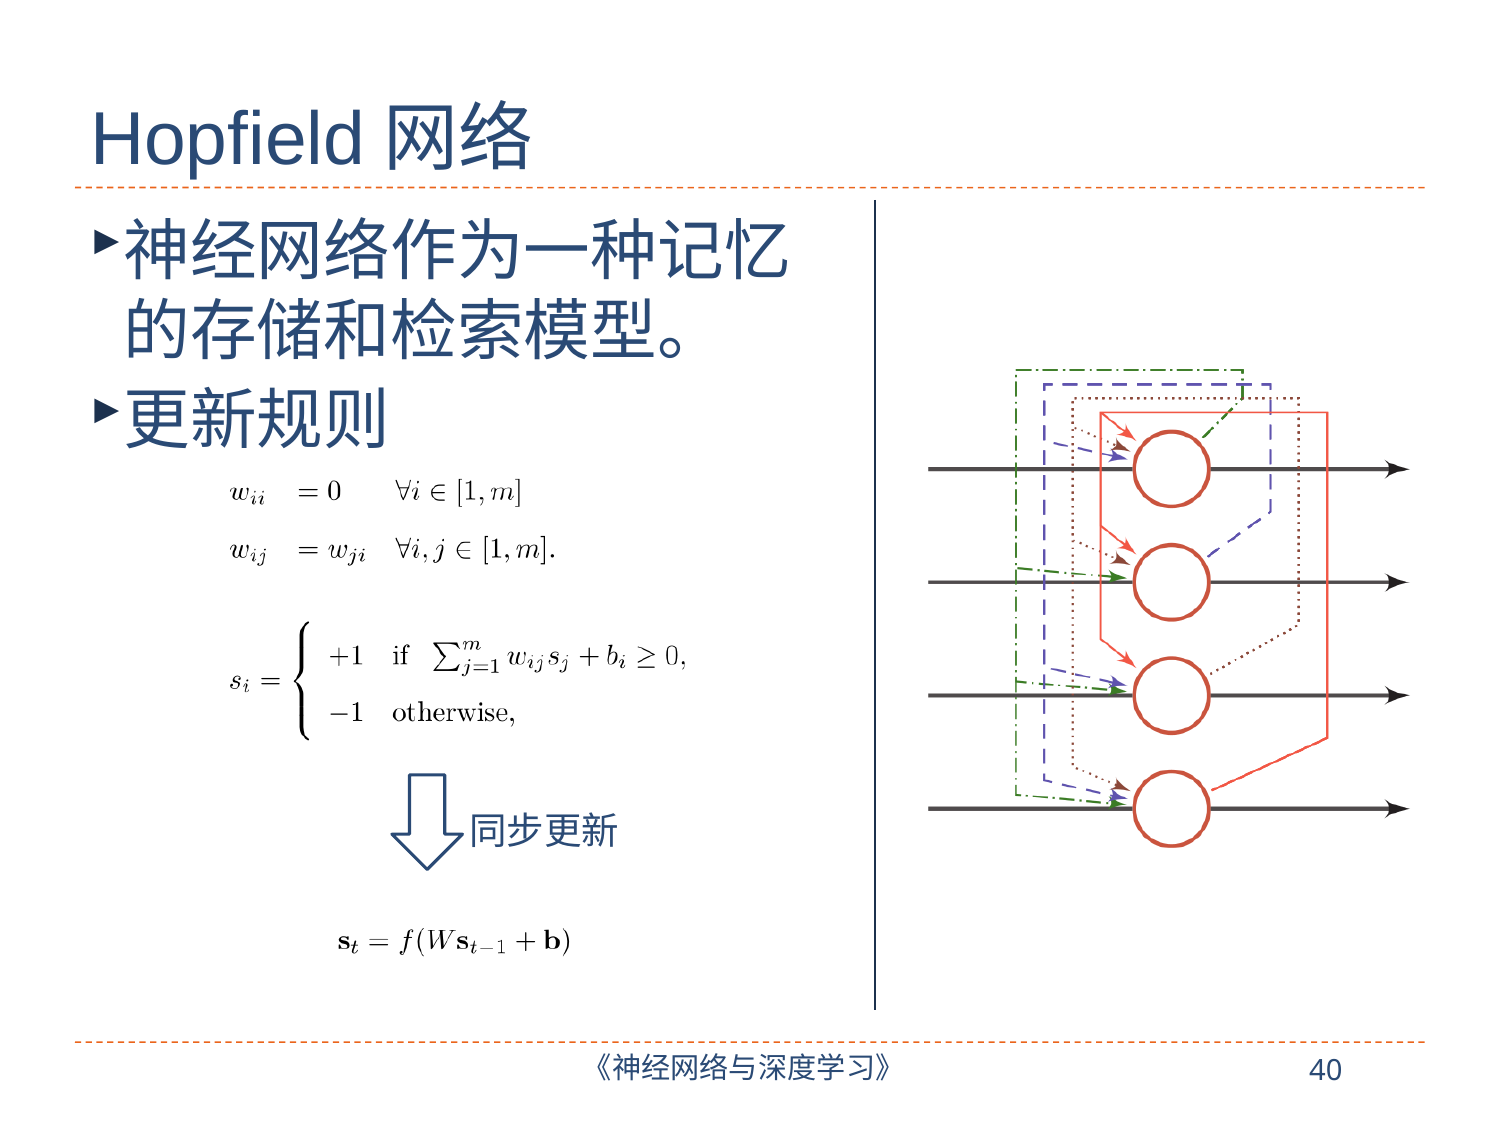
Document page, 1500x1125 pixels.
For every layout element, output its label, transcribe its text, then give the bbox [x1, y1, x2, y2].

picture [888, 344, 1456, 856]
list 神经网络作为一种记忆的存储和检索模型。 更新规则 [75, 200, 850, 1010]
picture [212, 462, 572, 577]
picture [212, 612, 710, 745]
picture [324, 912, 572, 968]
text_box [390, 773, 454, 871]
text_box 同步更新 [454, 799, 635, 860]
title Hopfield网络 [75, 37, 1425, 188]
